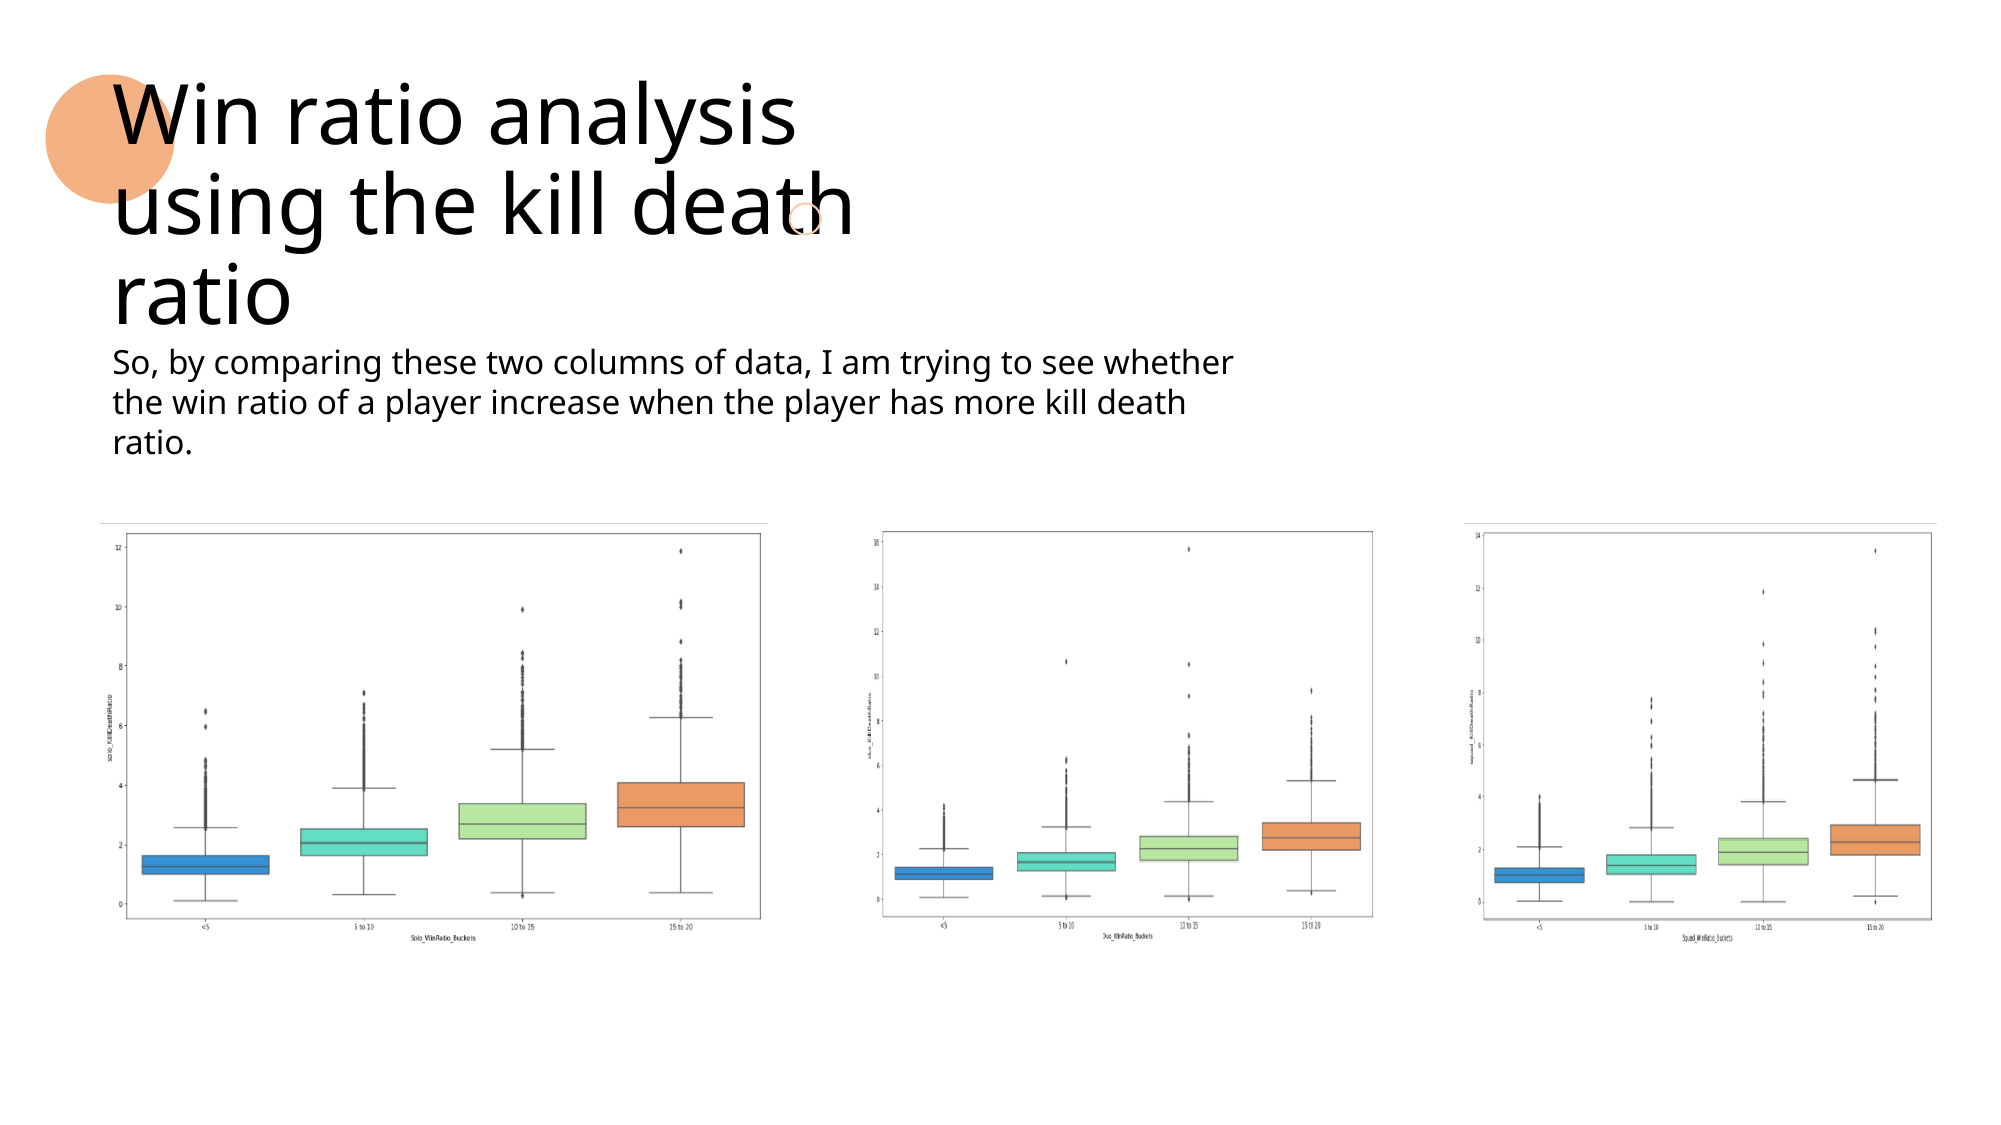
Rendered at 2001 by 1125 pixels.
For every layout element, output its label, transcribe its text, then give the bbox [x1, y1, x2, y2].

picture [1464, 523, 1938, 959]
text_box [44, 73, 162, 204]
picture [858, 523, 1378, 969]
title Win ratio analysis using the kill death ratio [97, 98, 1048, 317]
text_box [788, 202, 822, 236]
picture [97, 523, 772, 953]
text_box So, by comparing these two columns of data, I am trying to see whether the win ratio of a player increase when the player has more kill death ratio. [97, 334, 1253, 469]
